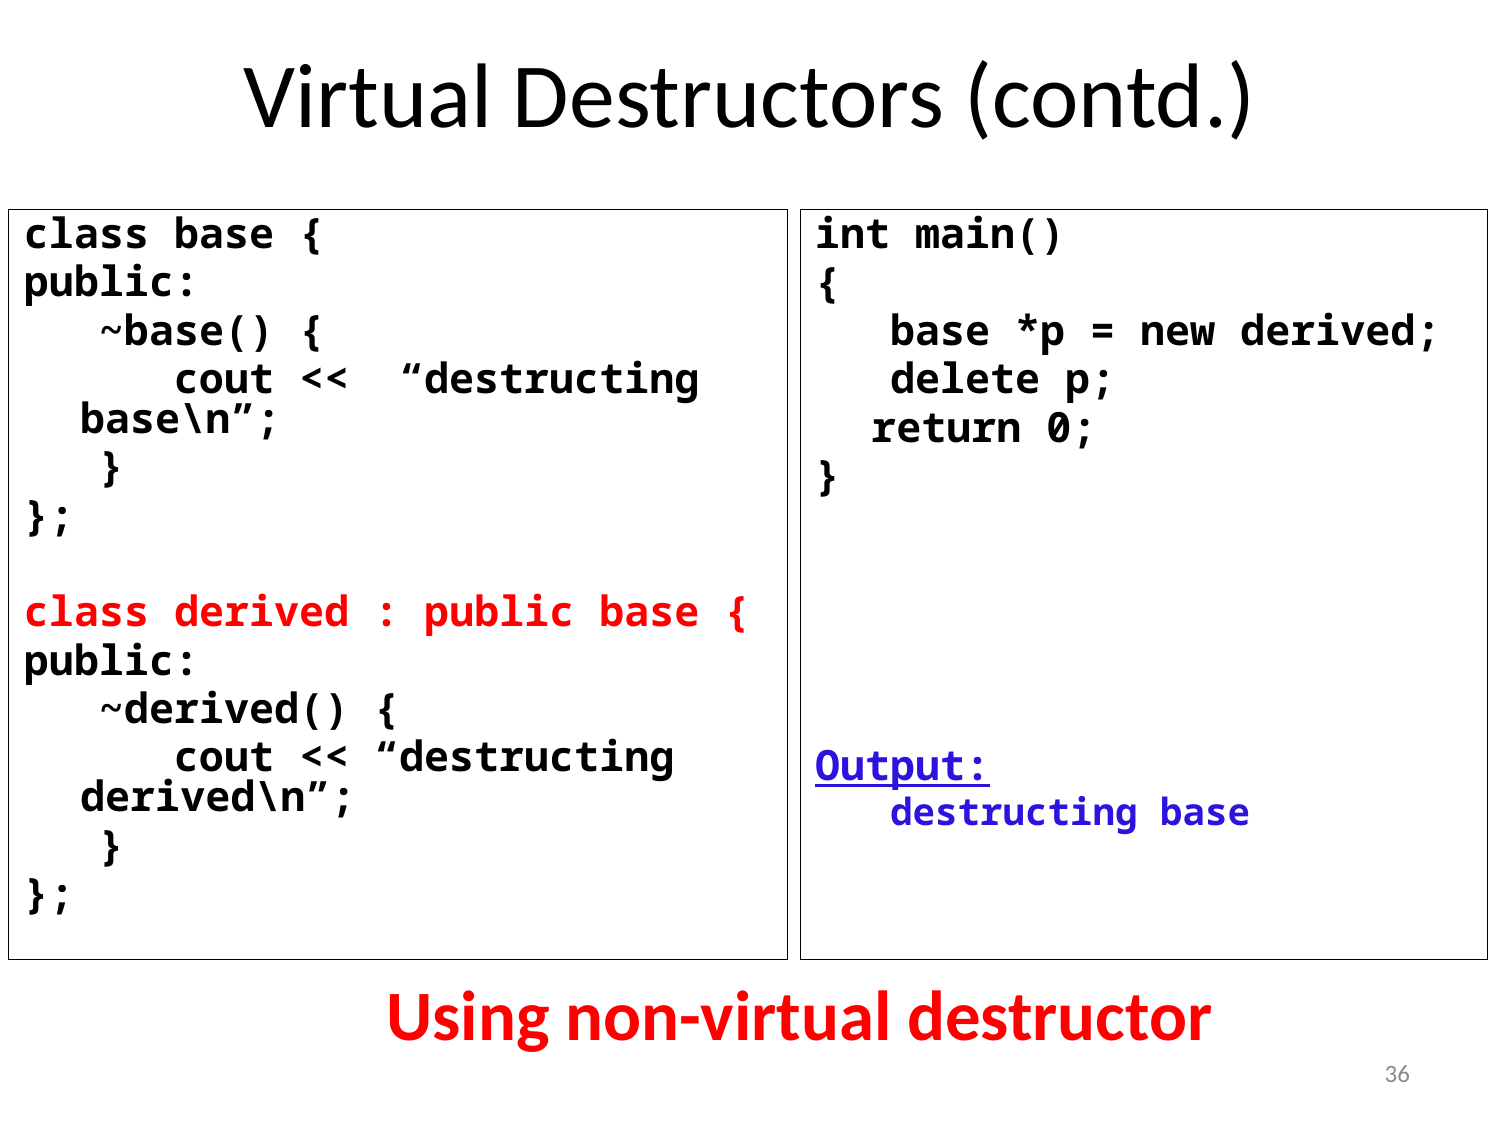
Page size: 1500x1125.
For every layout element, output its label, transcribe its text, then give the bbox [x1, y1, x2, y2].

text_box Using non-virtual destructor [361, 962, 1239, 1063]
list int main() { base *p = new derived; delete p; return 0; } Output: destructing base [800, 209, 1488, 960]
slide_number 36 [1074, 1042, 1425, 1103]
list class base { public: ~base() { cout << “destructing base\n”; } }; class derived : public base { public: ~derived() { cout << “destructing derived\n”; } }; [8, 209, 788, 960]
title Virtual Destructors (contd.) [75, 15, 1425, 166]
